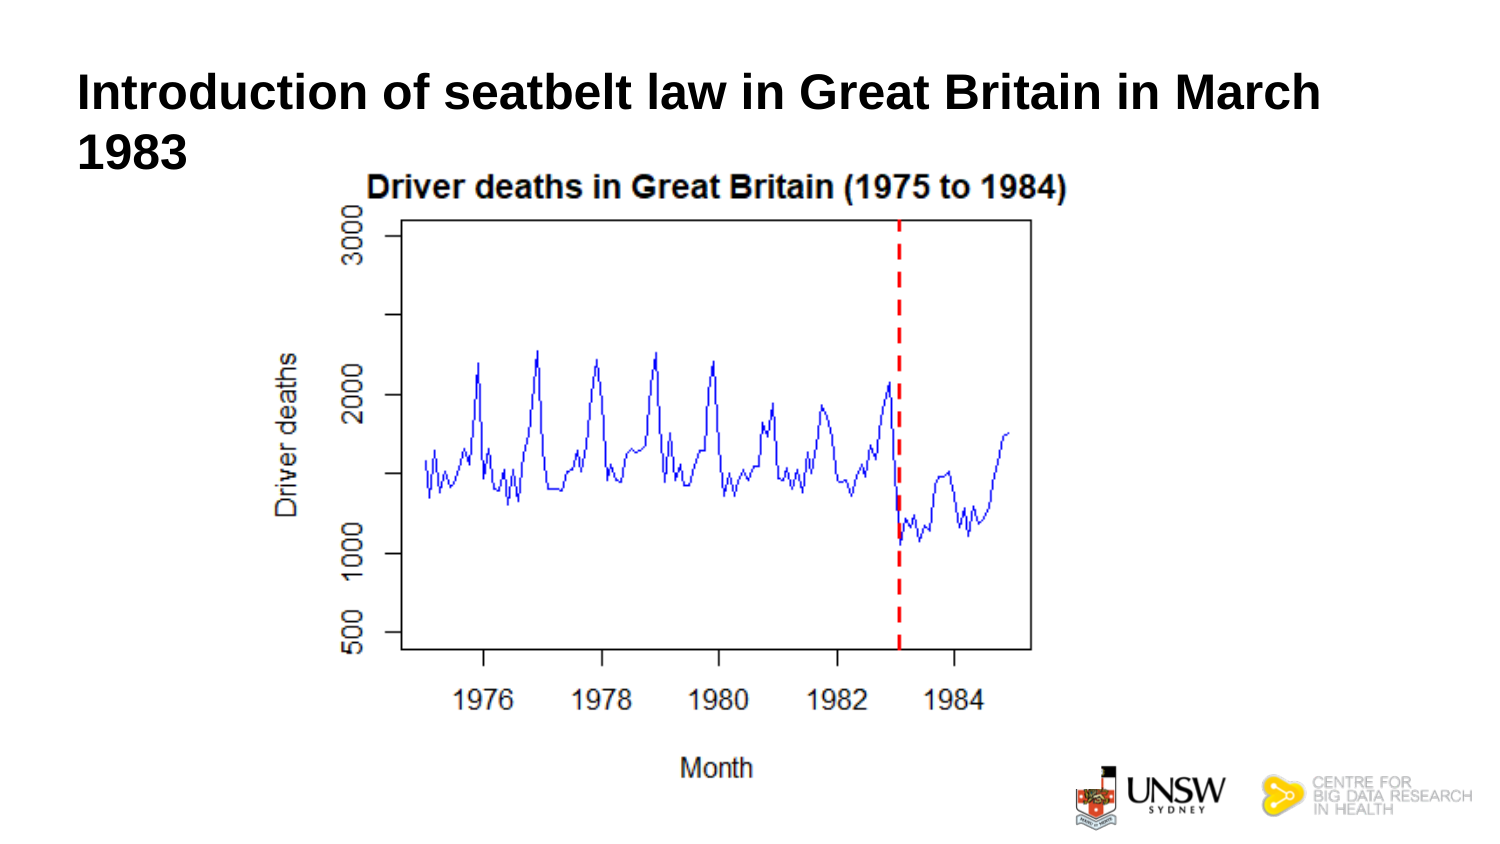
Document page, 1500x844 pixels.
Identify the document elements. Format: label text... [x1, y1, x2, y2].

title Introduction of seatbelt law in Great Britain in March 1983 [76, 59, 1427, 181]
picture [265, 150, 1495, 844]
